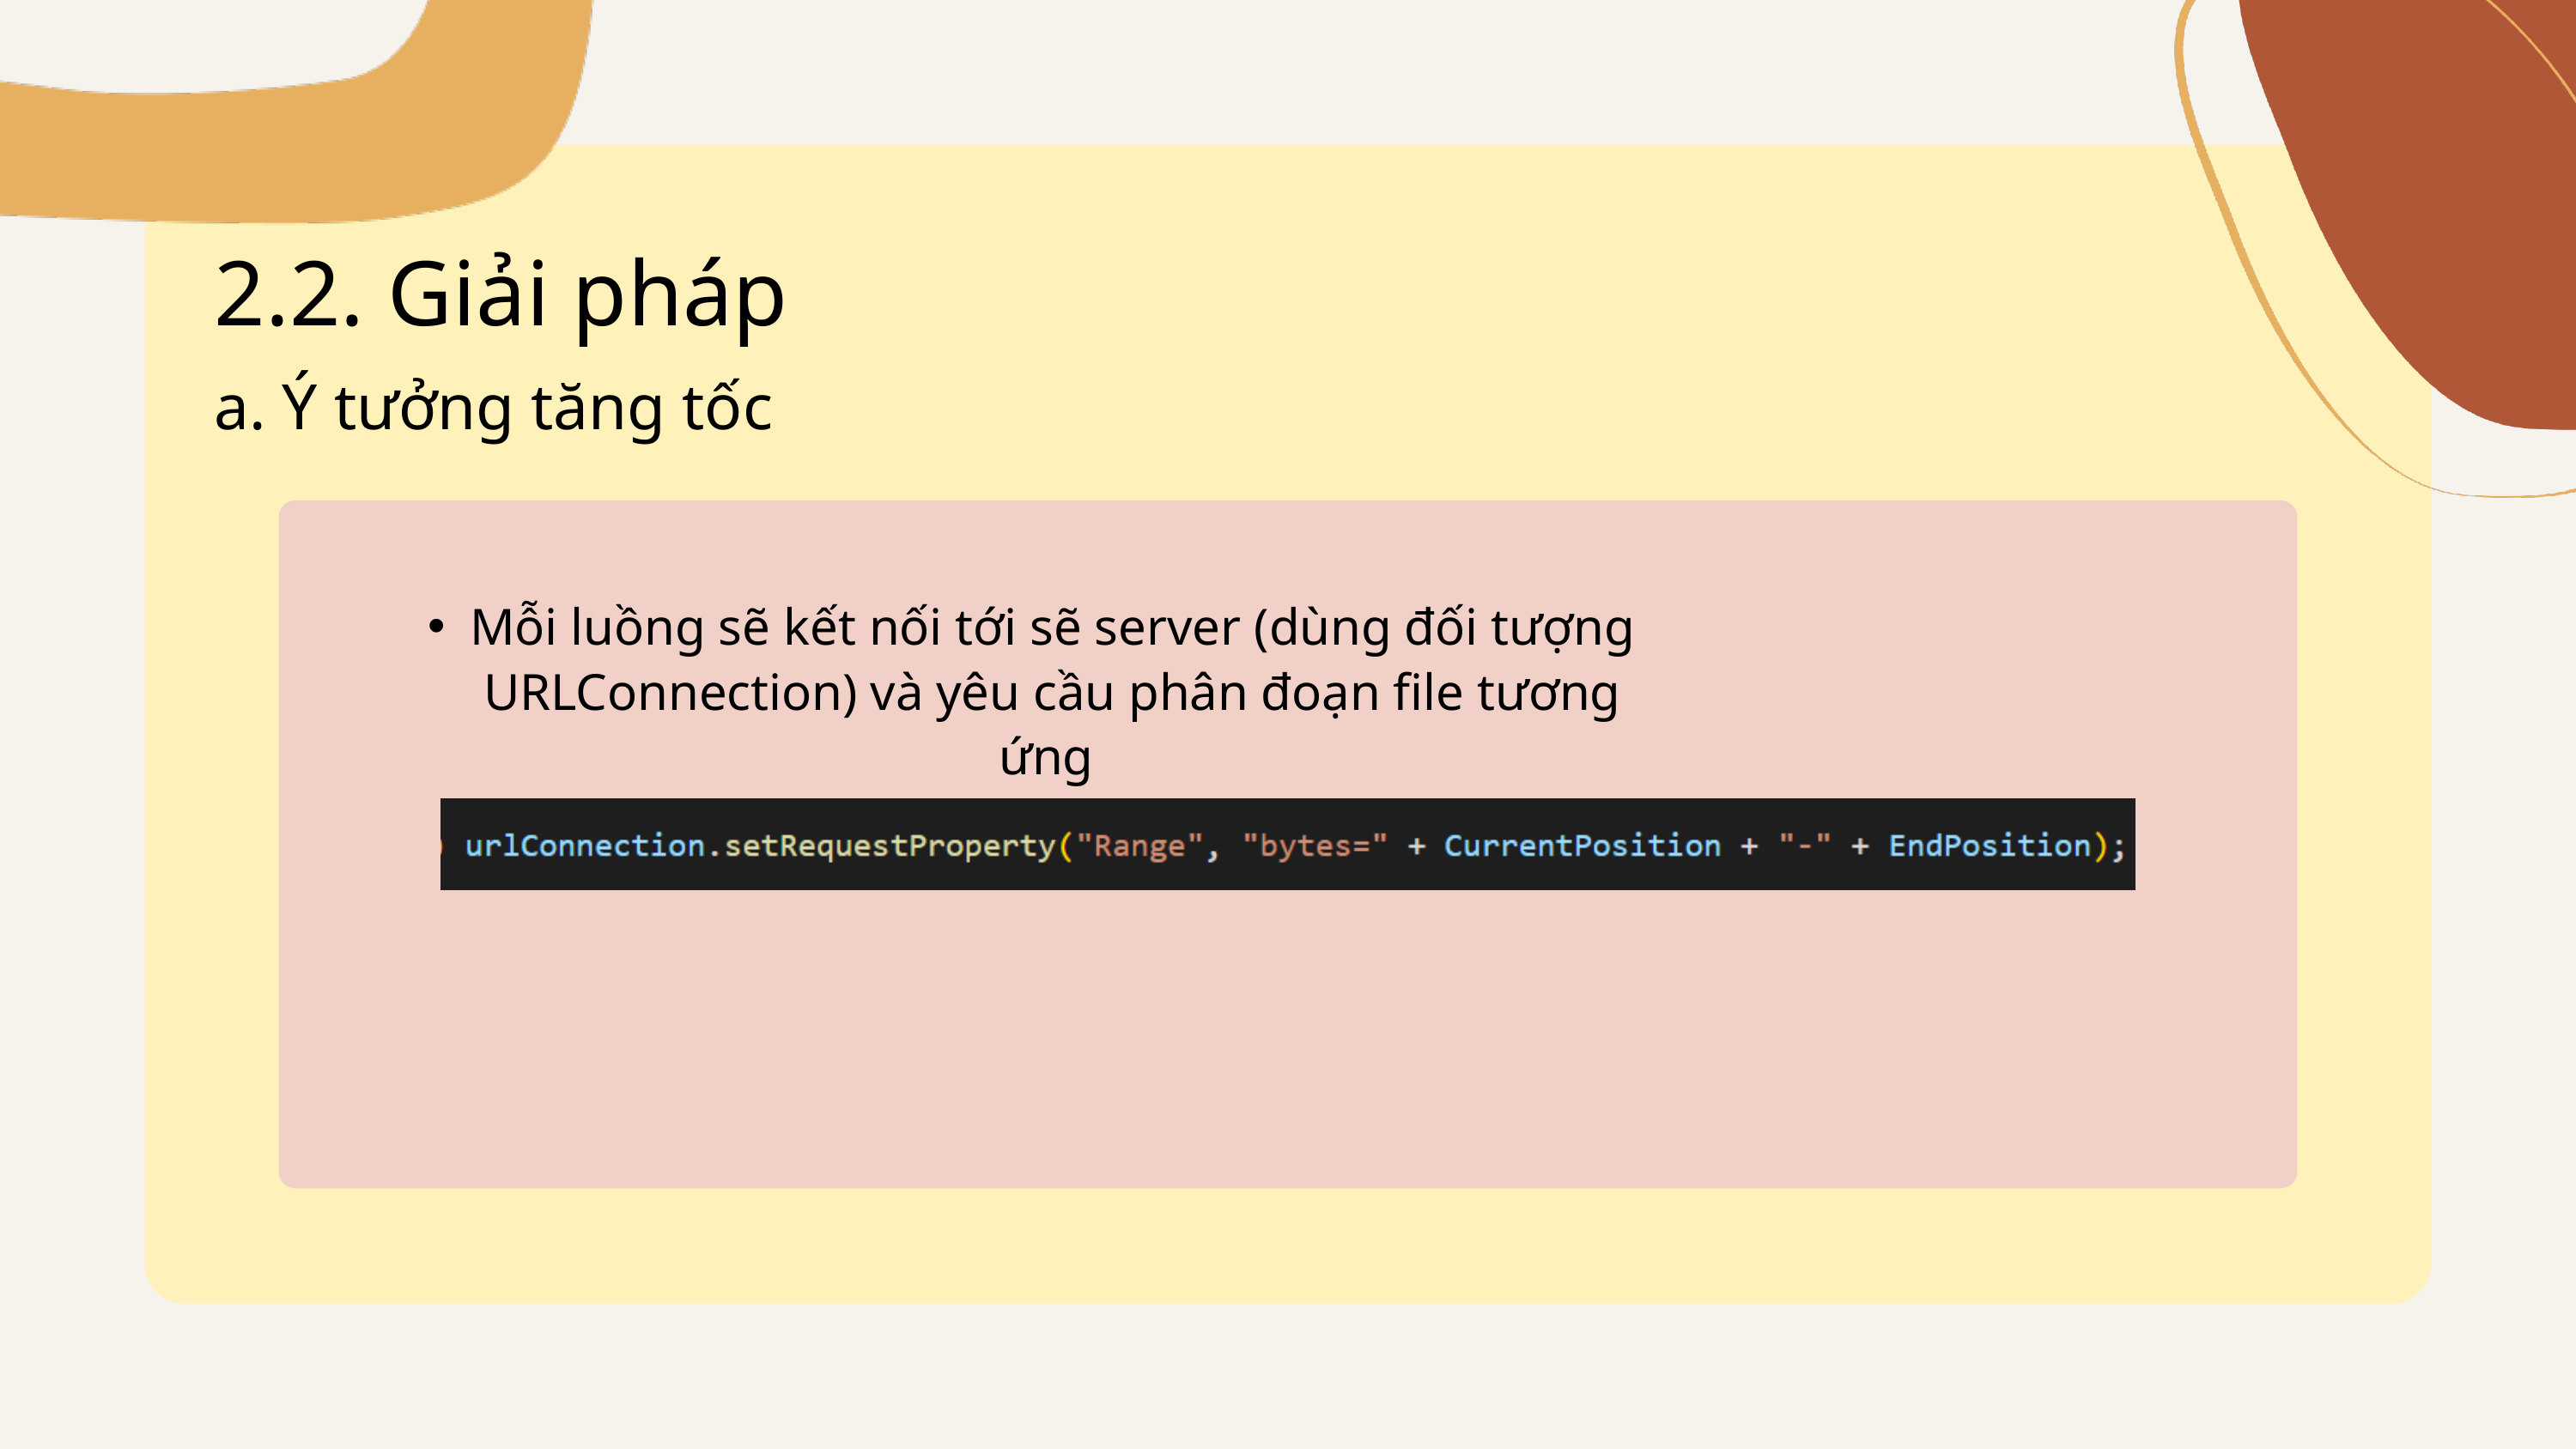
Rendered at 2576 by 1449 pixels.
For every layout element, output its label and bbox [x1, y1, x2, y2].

picture [0, 0, 596, 238]
text_box [144, 144, 2432, 1304]
picture [2071, 0, 2576, 585]
picture [440, 798, 2136, 891]
text_box [278, 500, 2298, 1189]
